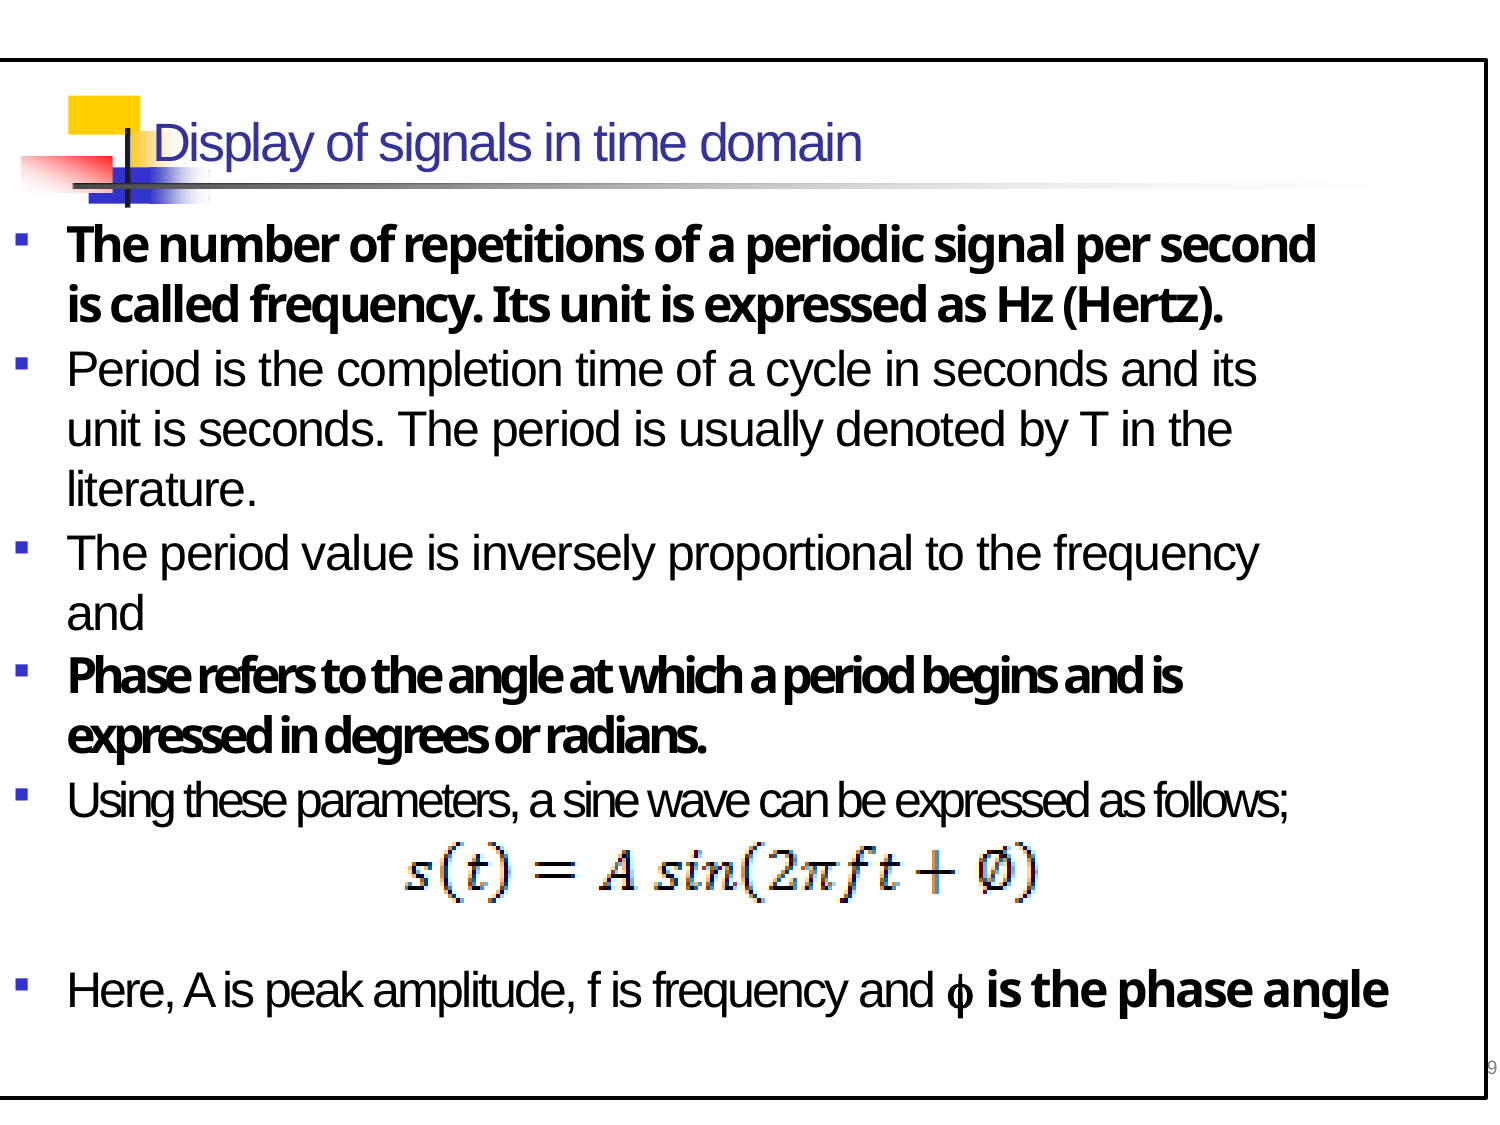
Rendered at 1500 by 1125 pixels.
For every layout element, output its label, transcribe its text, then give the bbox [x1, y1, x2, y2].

text_box 9 [1495, 1051, 1500, 1079]
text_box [0, 59, 1491, 1106]
